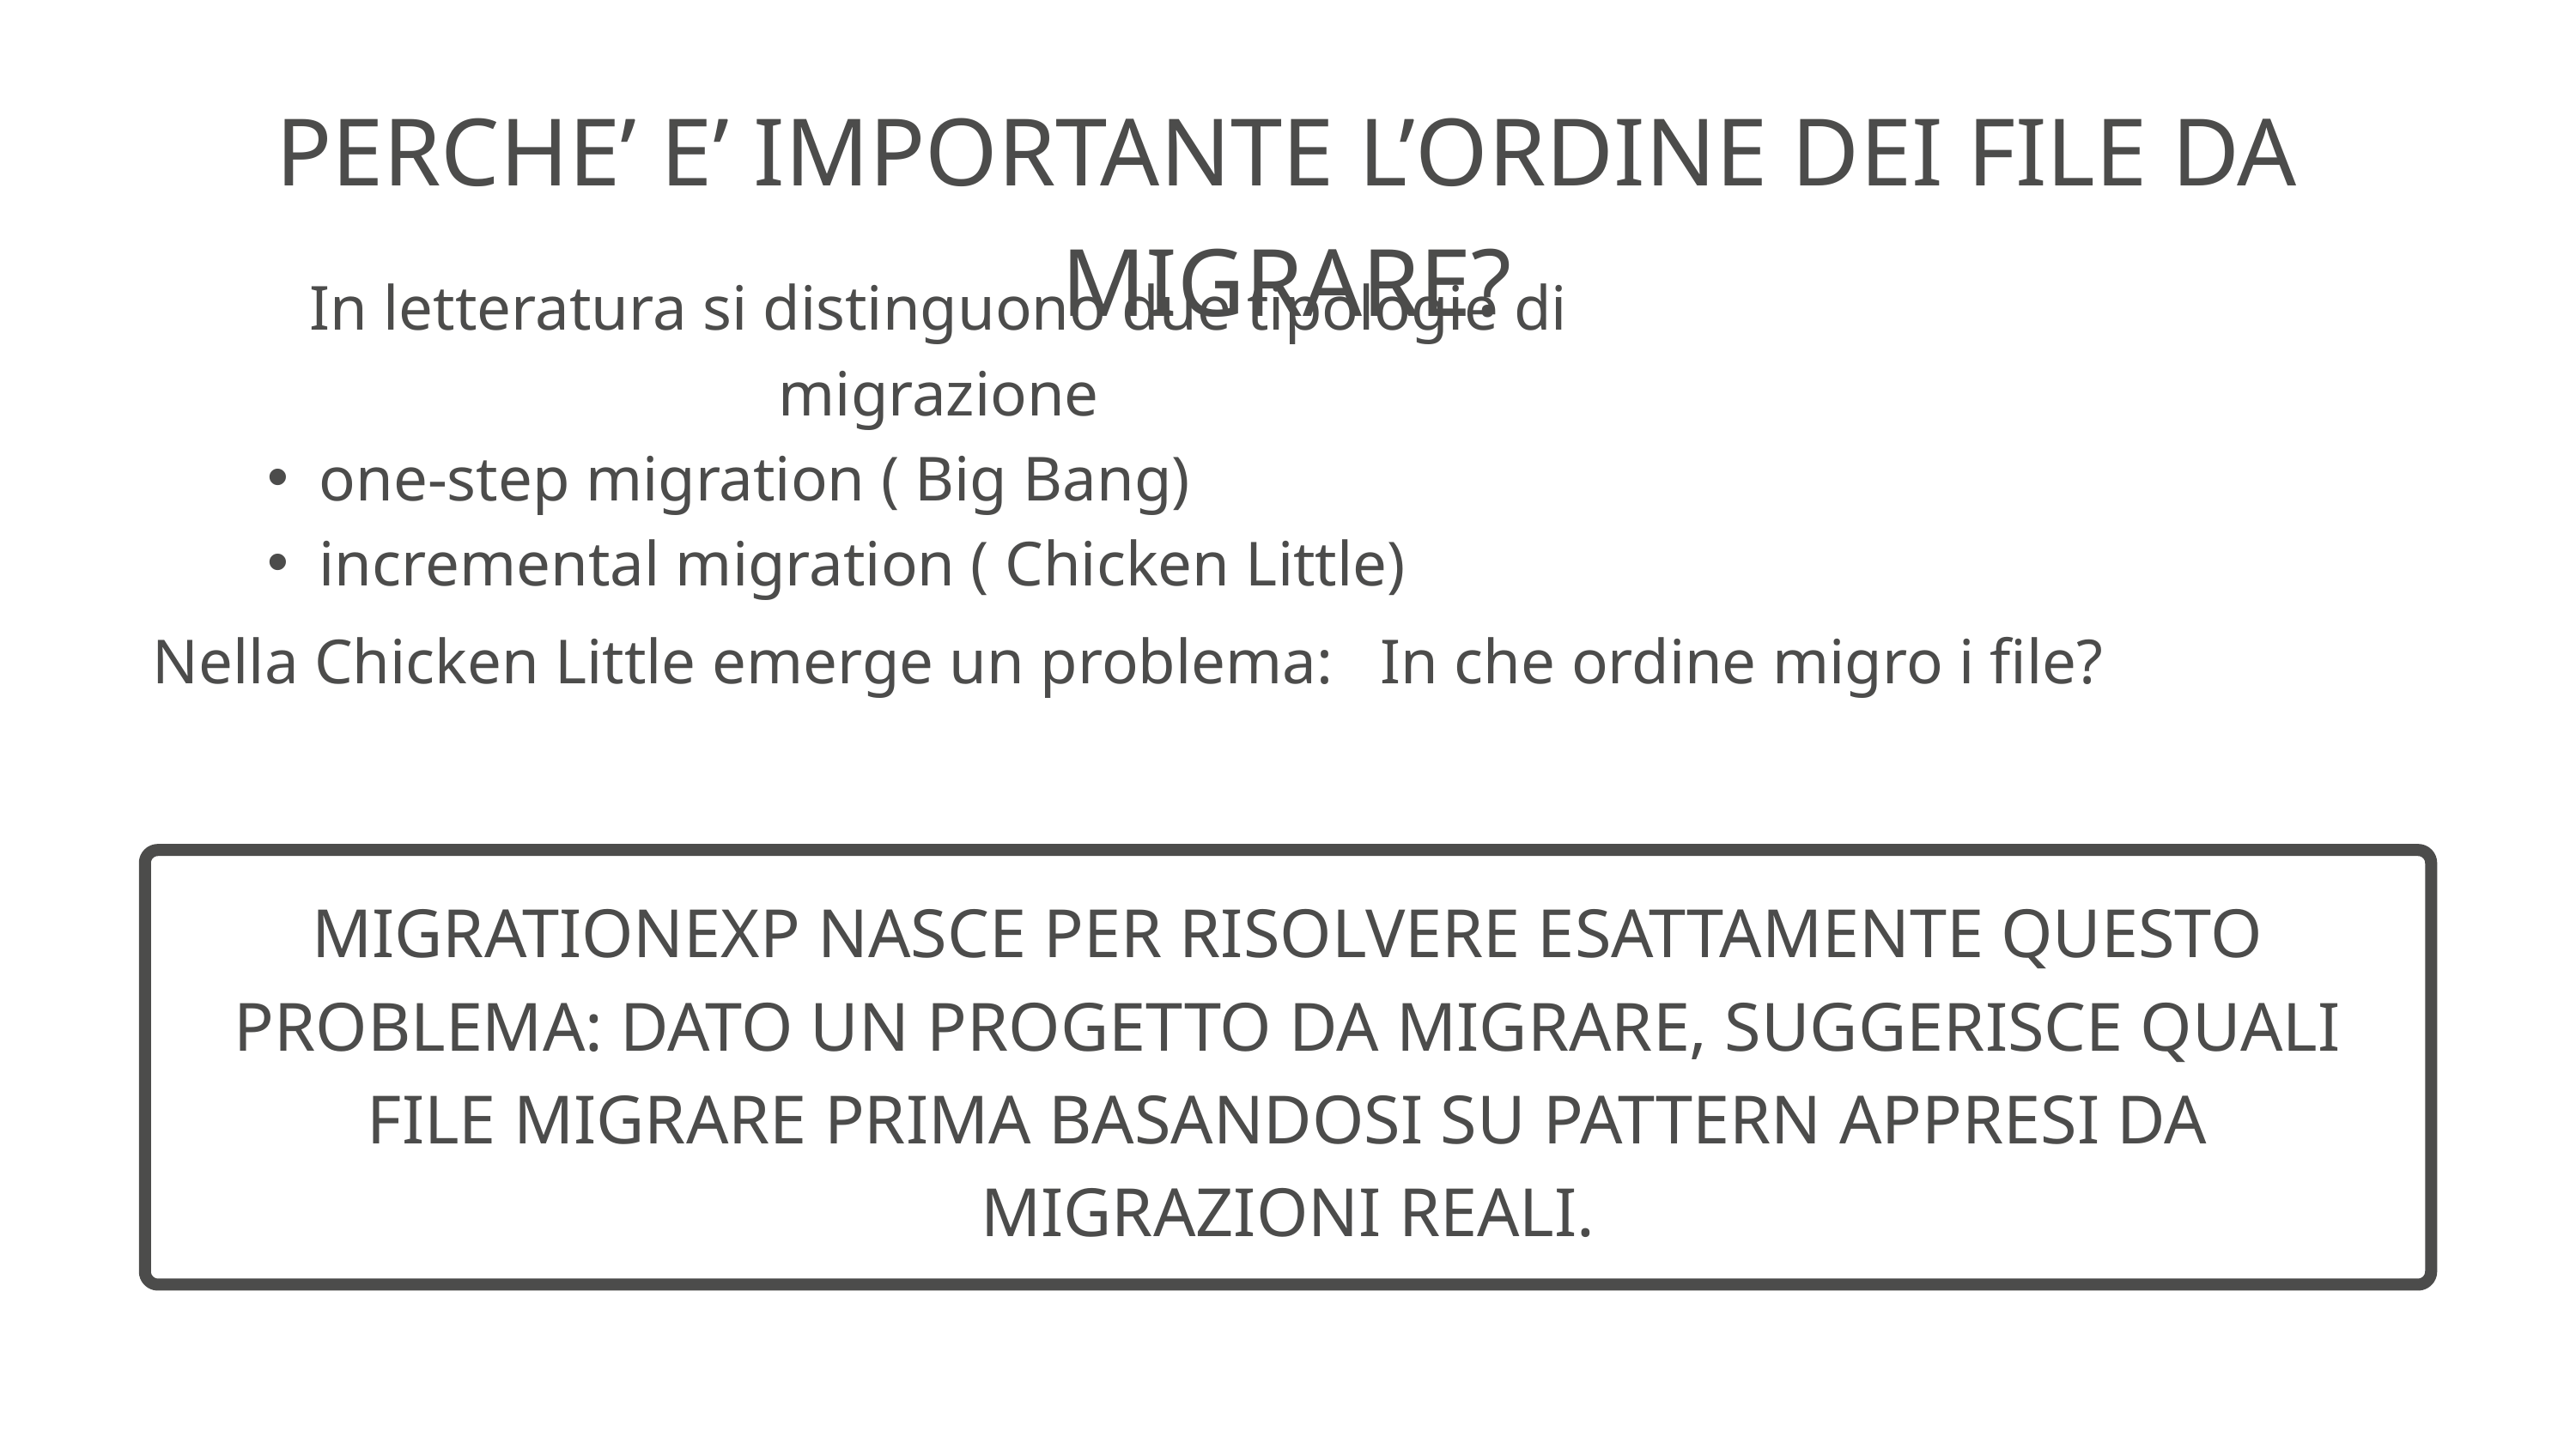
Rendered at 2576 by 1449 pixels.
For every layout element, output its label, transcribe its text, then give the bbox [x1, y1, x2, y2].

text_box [144, 849, 2432, 1285]
text_box In letteratura si distinguono due tipologie di migrazione one-step migration ( Big Bang) incremental migration ( Chicken Little) [216, 257, 1662, 493]
text_box PERCHE’ E’ IMPORTANTE L’ORDINE DEI FILE DA MIGRARE? [141, 74, 2433, 335]
text_box [152, 493, 1725, 610]
text_box Nella Chicken Little emerge un problema: In che ordine migro i file? [152, 610, 2140, 696]
